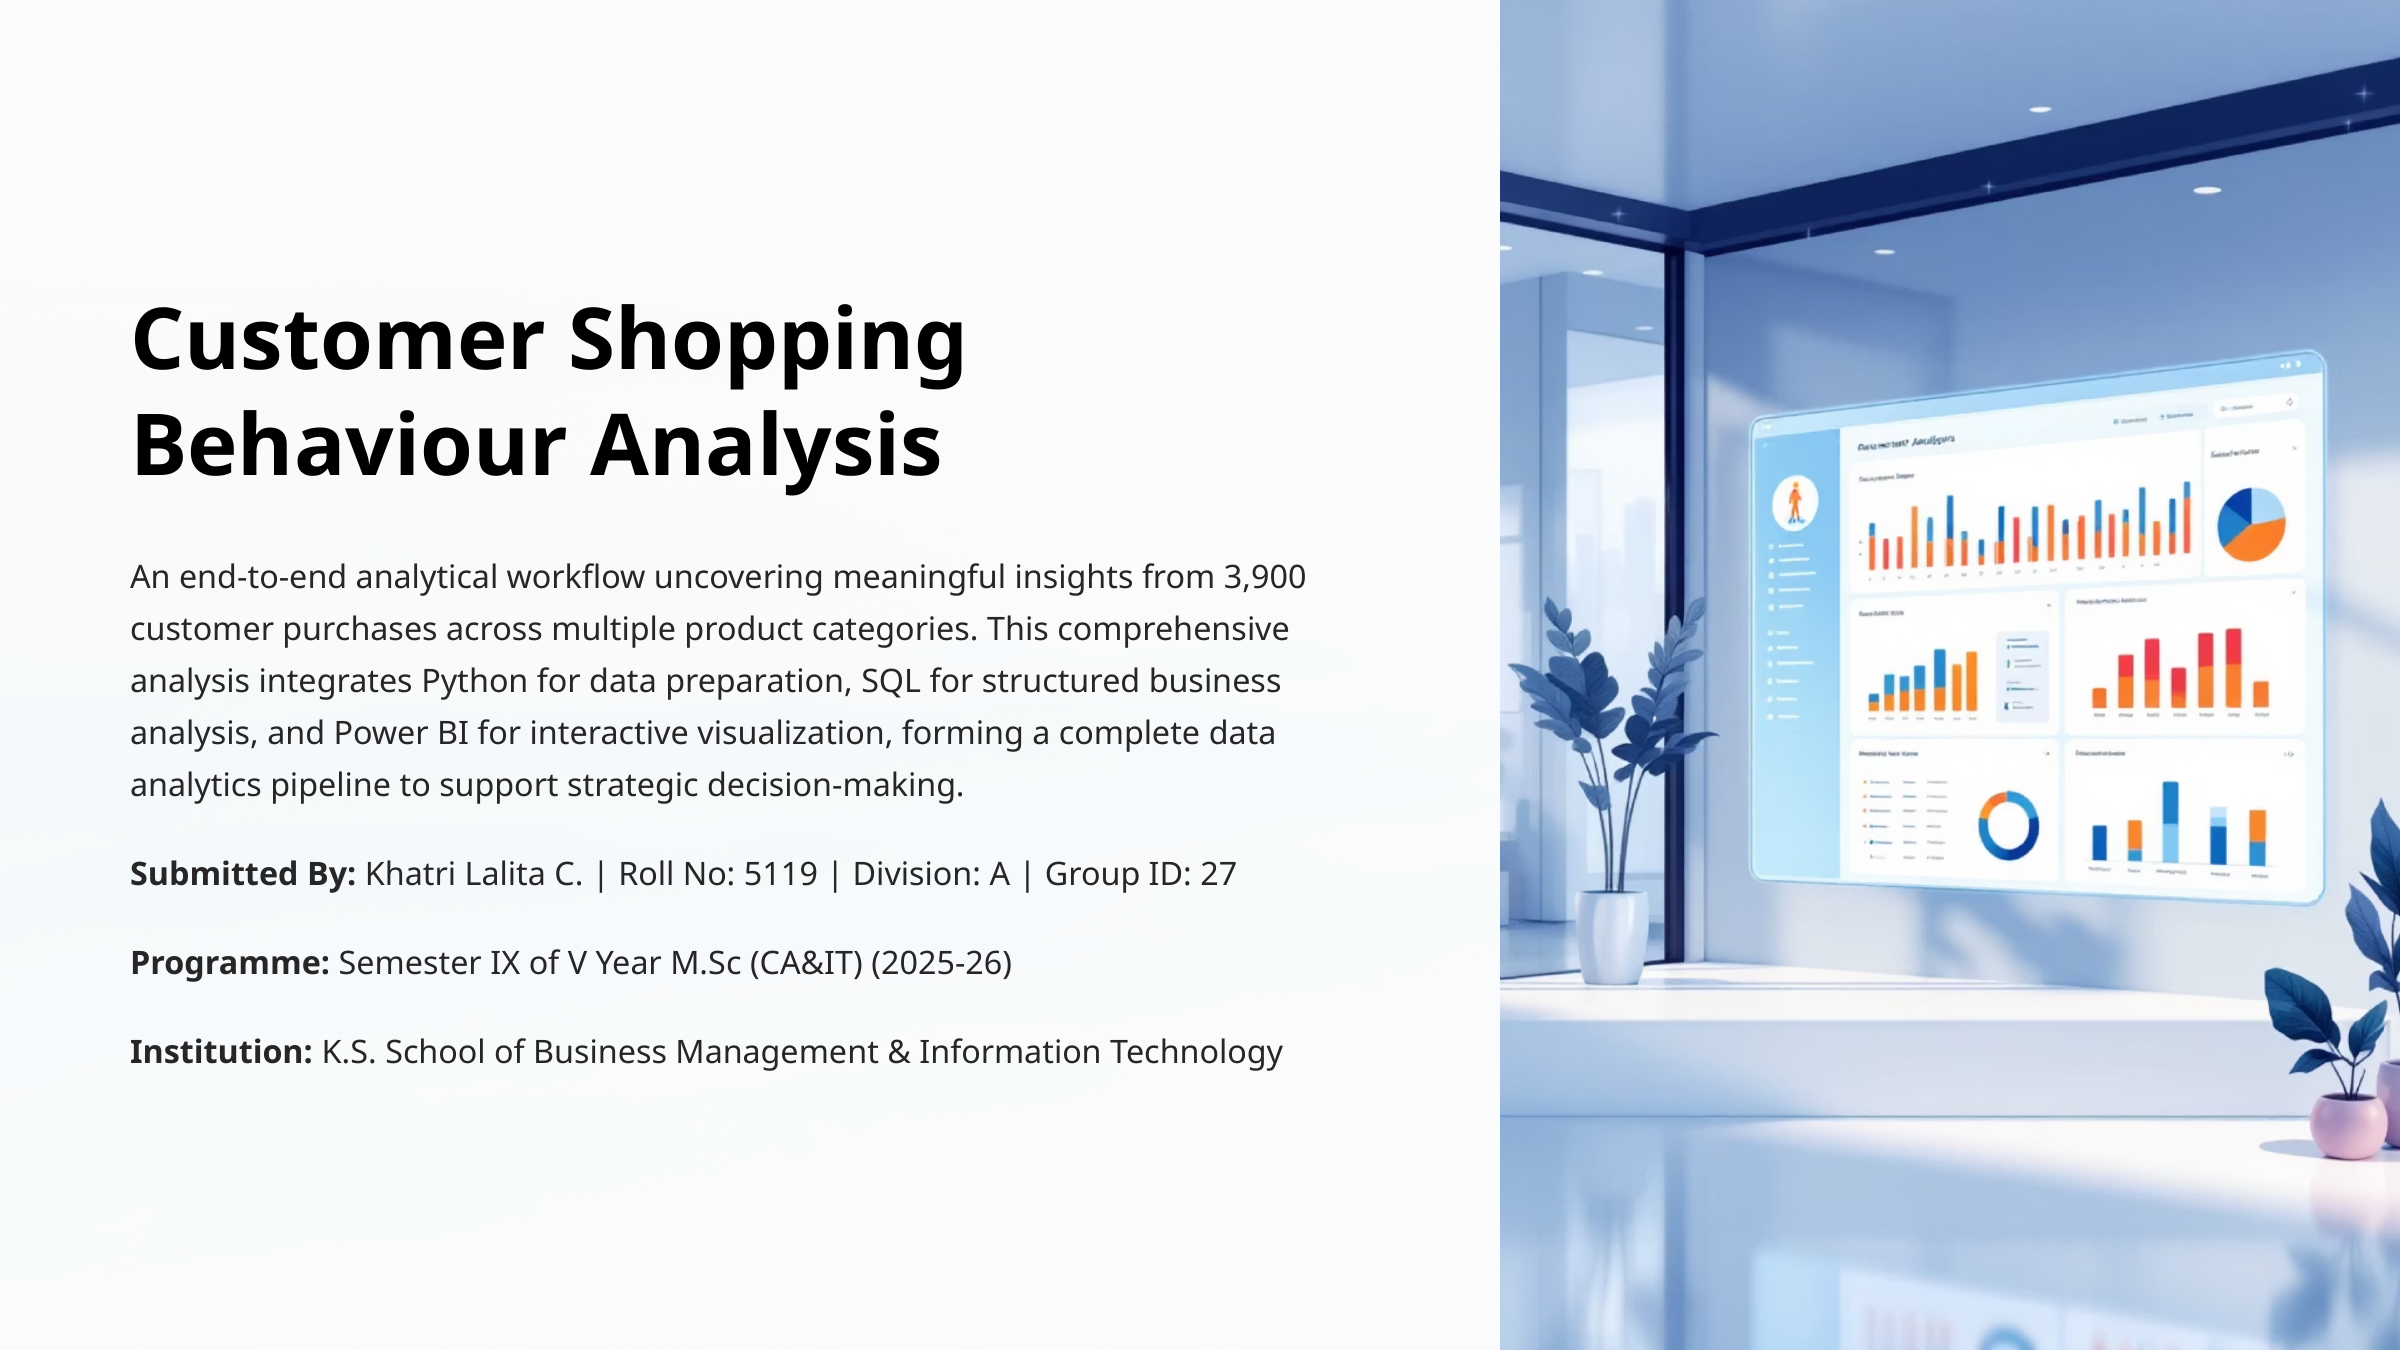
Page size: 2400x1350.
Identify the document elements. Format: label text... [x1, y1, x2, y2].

text_box An end-to-end analytical workflow uncovering meaningful insights from 3,900 customer purchases across multiple product categories. This comprehensive analysis integrates Python for data preparation, SQL for structured business analysis, and Power BI for interactive visualization, forming a complete data analytics pipeline to support strategic decision-making. [130, 542, 1370, 804]
text_box Submitted By: Khatri Lalita C. | Roll No: 5119 | Division: A | Group ID: 27 [130, 839, 1370, 892]
picture [1499, 0, 2400, 1350]
text_box Programme: Semester IX of V Year M.Sc (CA&IT) (2025-26) [130, 928, 1370, 981]
text_box Customer Shopping Behaviour Analysis [130, 280, 1370, 494]
text_box Institution: K.S. School of Business Management & Information Technology [130, 1017, 1370, 1070]
